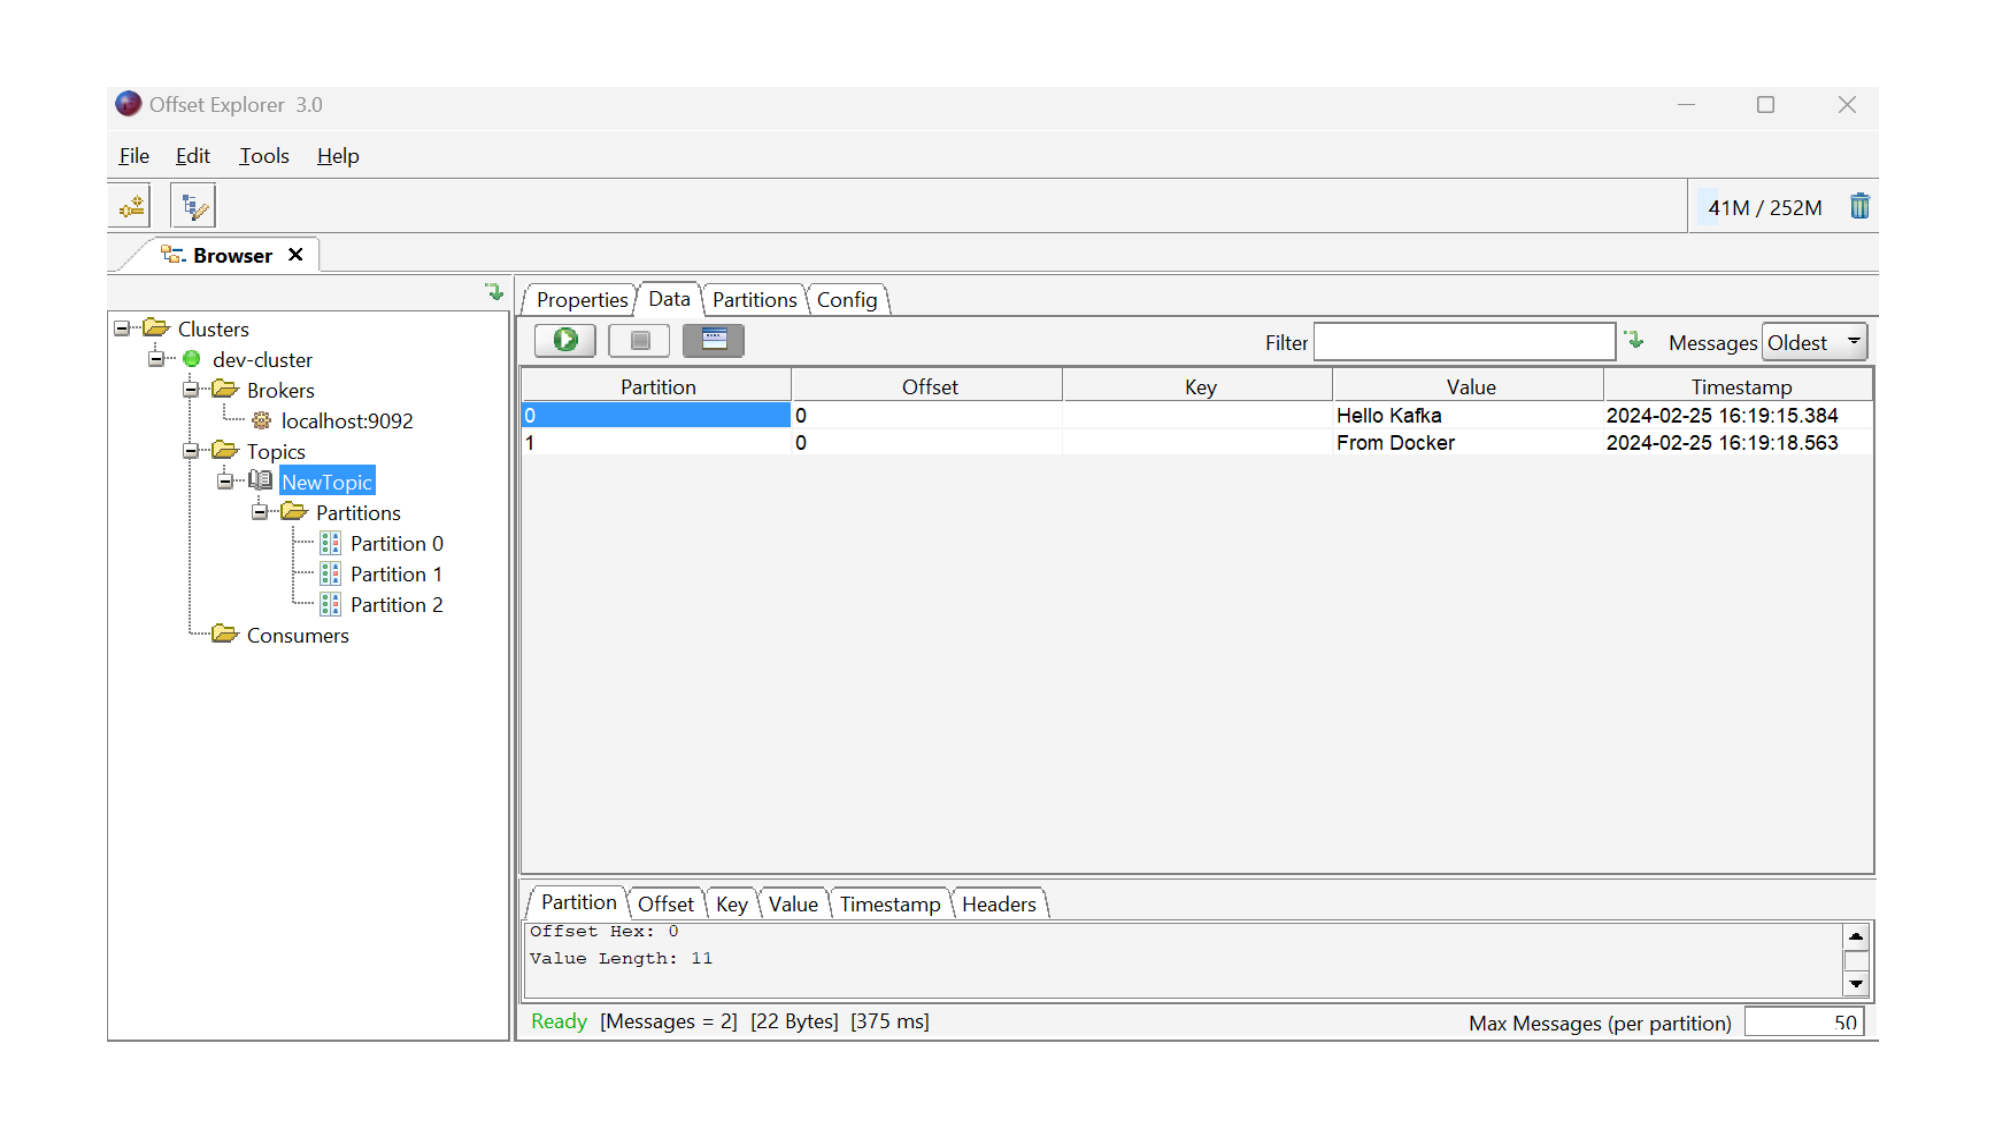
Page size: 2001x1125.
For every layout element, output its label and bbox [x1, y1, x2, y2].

picture [107, 87, 1879, 1043]
